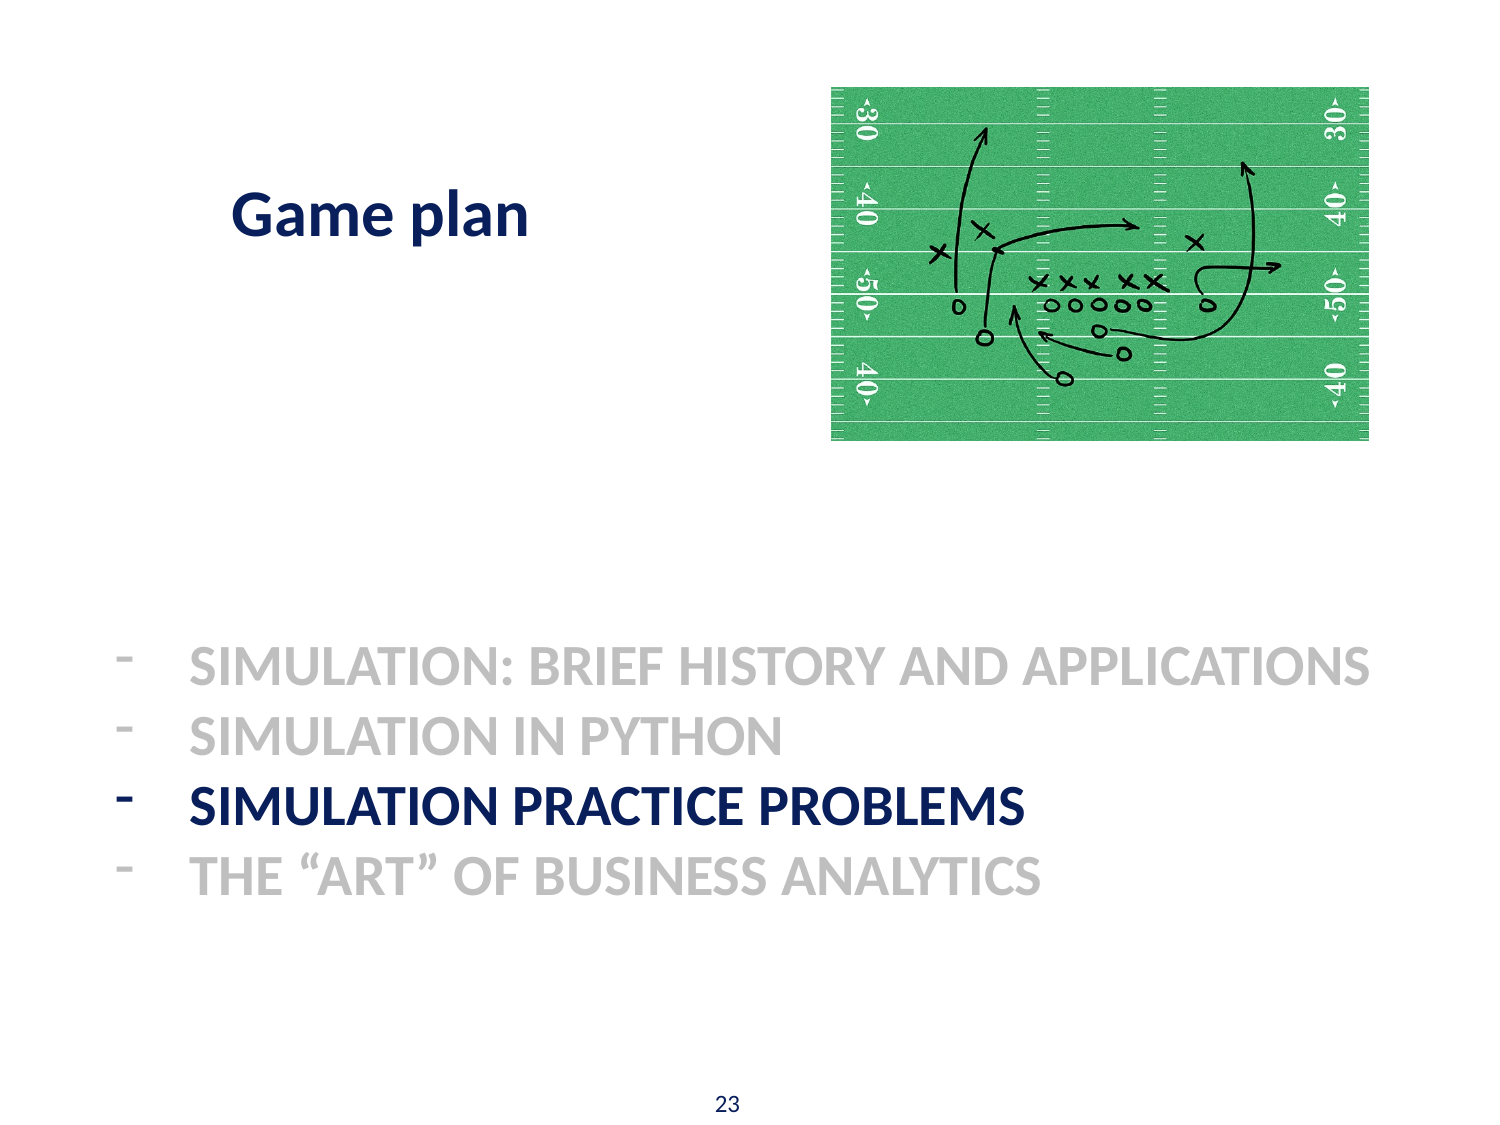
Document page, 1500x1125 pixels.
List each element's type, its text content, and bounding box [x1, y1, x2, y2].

text_box SIMULATION: Brief history and Applications Simulation in Python SIMULATION PRACTICE PROBLEMS The “ART” of Business analytics [99, 549, 1429, 1038]
text_box Game plan [0, 162, 825, 258]
slide_number 23 [699, 1080, 1013, 1125]
picture [830, 87, 1369, 442]
